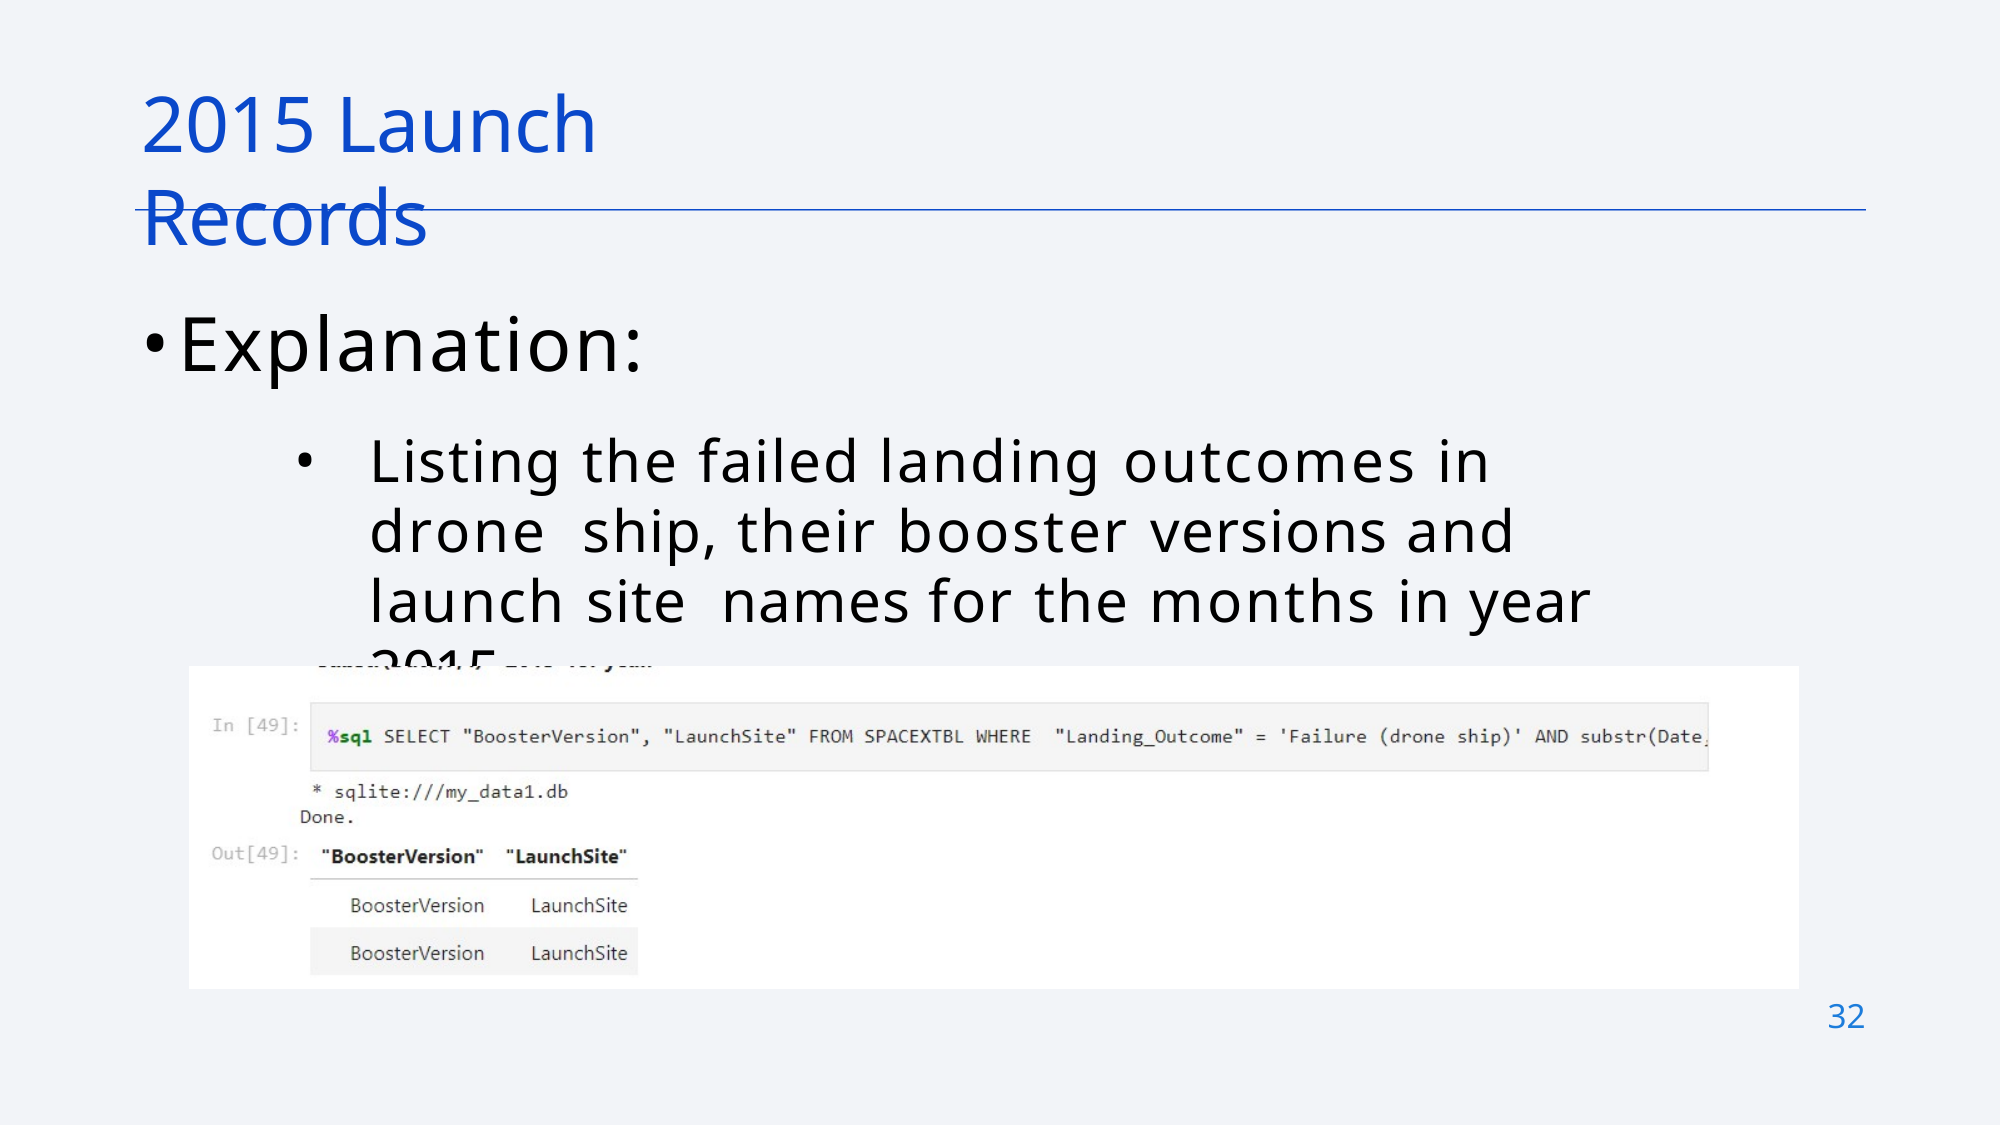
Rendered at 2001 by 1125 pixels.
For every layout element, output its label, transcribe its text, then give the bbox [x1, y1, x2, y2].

picture [0, 0, 2000, 1125]
slide_number 32 [1821, 1001, 1871, 1125]
title 2015 Launch Records [139, 73, 898, 264]
text_box Explanation: Listing the failed landing outcomes in drone ship, their booster versions and launch site names for the months in year 2015 [139, 244, 1611, 704]
